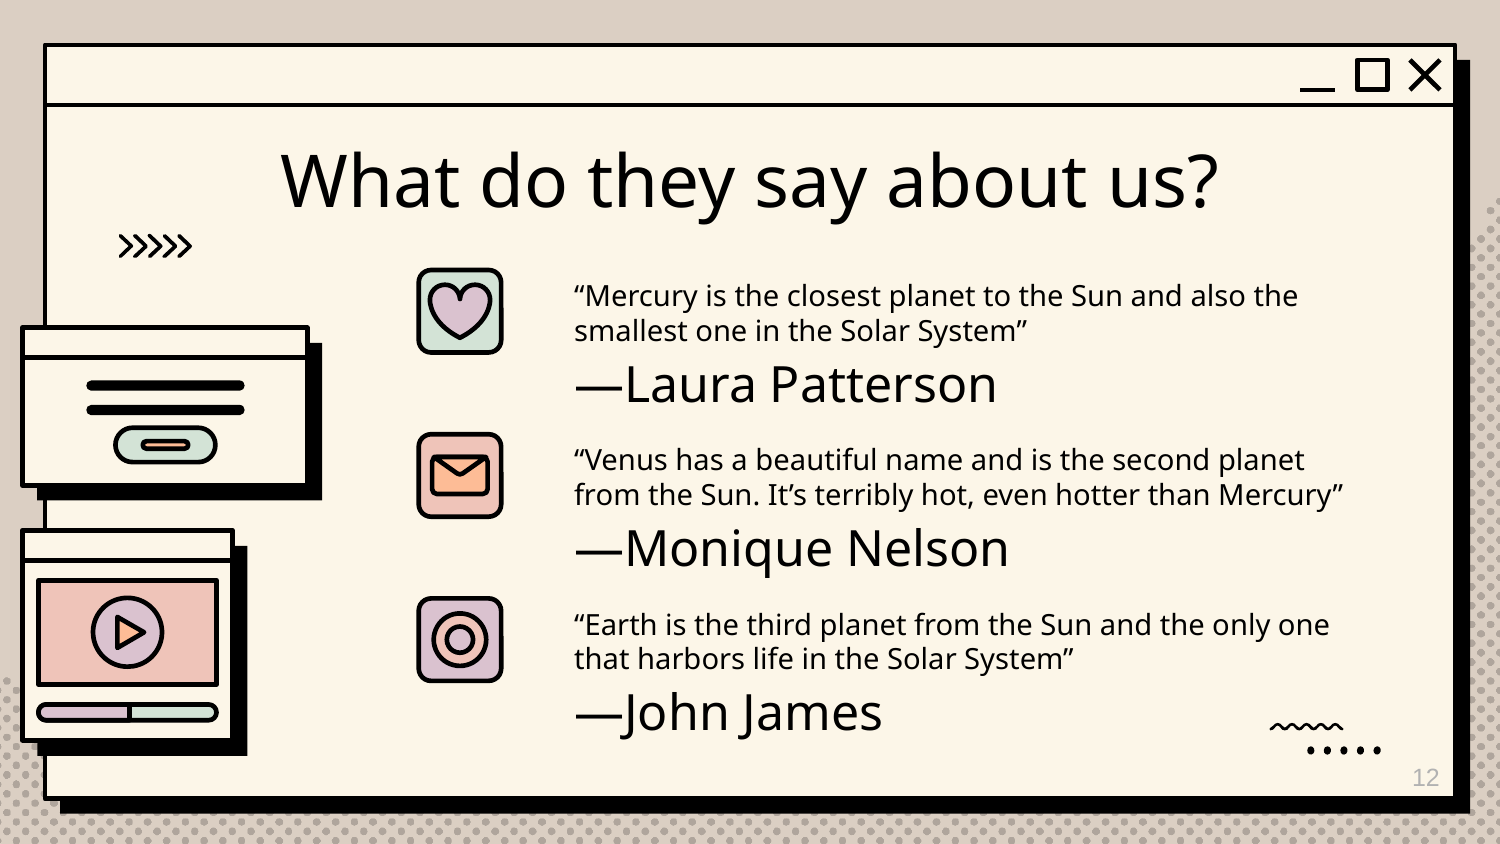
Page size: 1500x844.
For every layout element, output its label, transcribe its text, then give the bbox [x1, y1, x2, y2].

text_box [418, 598, 502, 682]
text_box [162, 234, 177, 258]
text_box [22, 327, 323, 501]
text_box [1323, 746, 1331, 753]
text_box [133, 234, 148, 258]
text_box [1356, 746, 1364, 753]
title What do they say about us? [117, 120, 1383, 233]
subtitle “Venus has a beautiful name and is the second planet from the Sun. It’s terribly hot, even hotter than Mercury” [559, 426, 1383, 525]
text_box [177, 234, 193, 258]
text_box [1340, 746, 1348, 753]
text_box [147, 233, 163, 258]
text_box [418, 433, 502, 517]
text_box [1269, 722, 1344, 731]
subtitle “Mercury is the closest planet to the Sun and also the smallest one in the Solar System” [559, 262, 1383, 360]
subtitle “Earth is the third planet from the Sun and the only one that harbors life in the Solar System” [559, 590, 1383, 689]
slide_number 12 [1117, 753, 1455, 799]
subtitle —Monique Nelson [559, 525, 1383, 590]
subtitle —Laura Patterson [559, 360, 1383, 426]
subtitle —John James [559, 689, 1383, 756]
text_box [119, 234, 134, 258]
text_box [22, 529, 248, 757]
text_box [1307, 746, 1315, 753]
text_box [1373, 746, 1381, 753]
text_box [418, 269, 502, 353]
